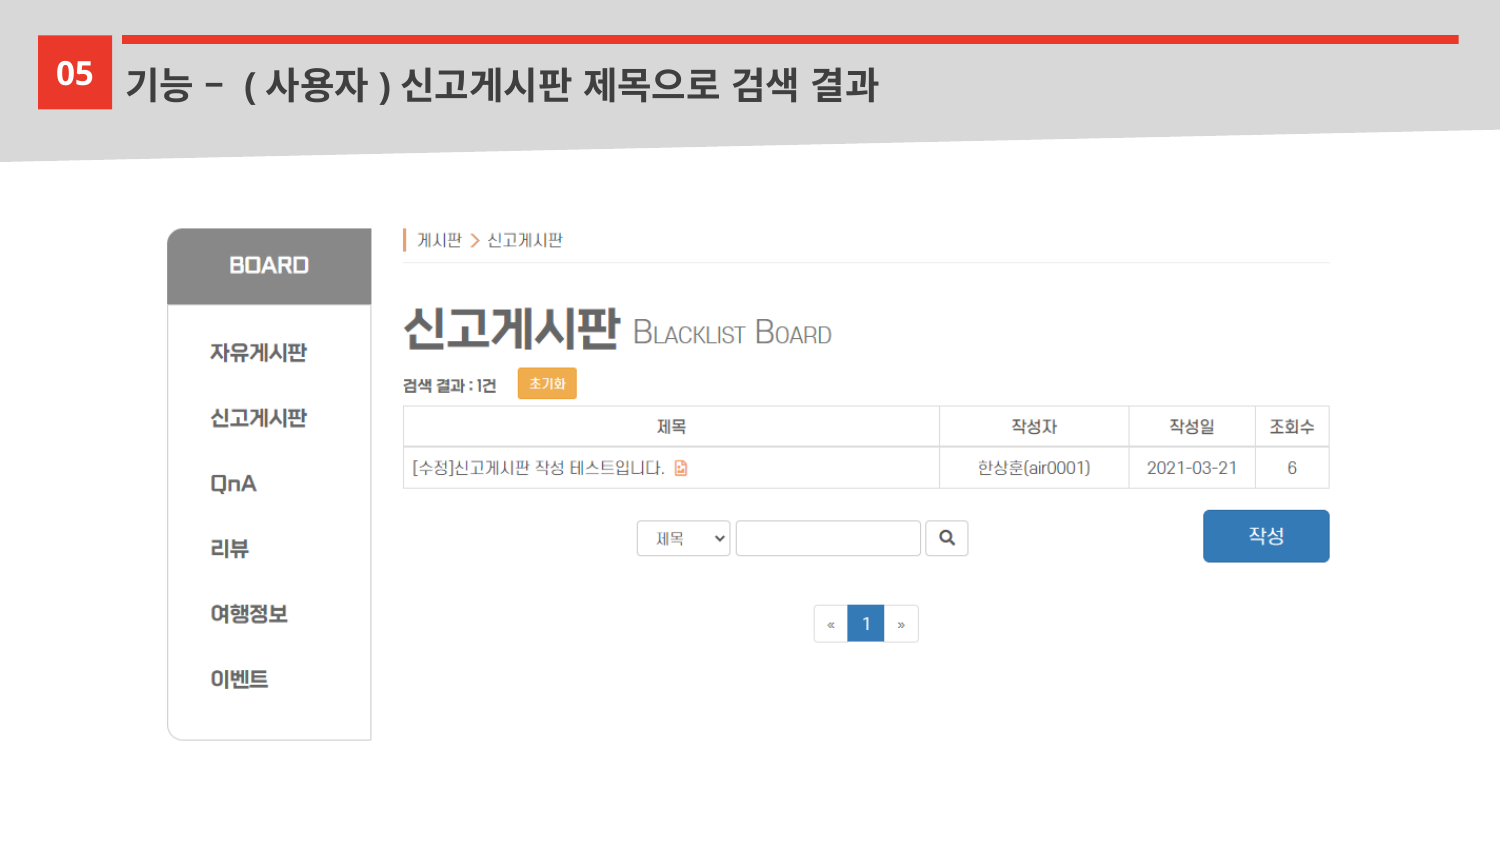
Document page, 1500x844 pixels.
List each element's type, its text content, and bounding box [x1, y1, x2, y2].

text_box [0, 0, 1500, 162]
text_box 05 [21, 44, 129, 100]
text_box 기능 – (사용자)신고게시판 제목으로 검색 결과 [109, 54, 928, 115]
text_box [38, 35, 113, 44]
text_box [122, 35, 1459, 44]
picture [164, 220, 1336, 748]
text_box [38, 100, 109, 110]
